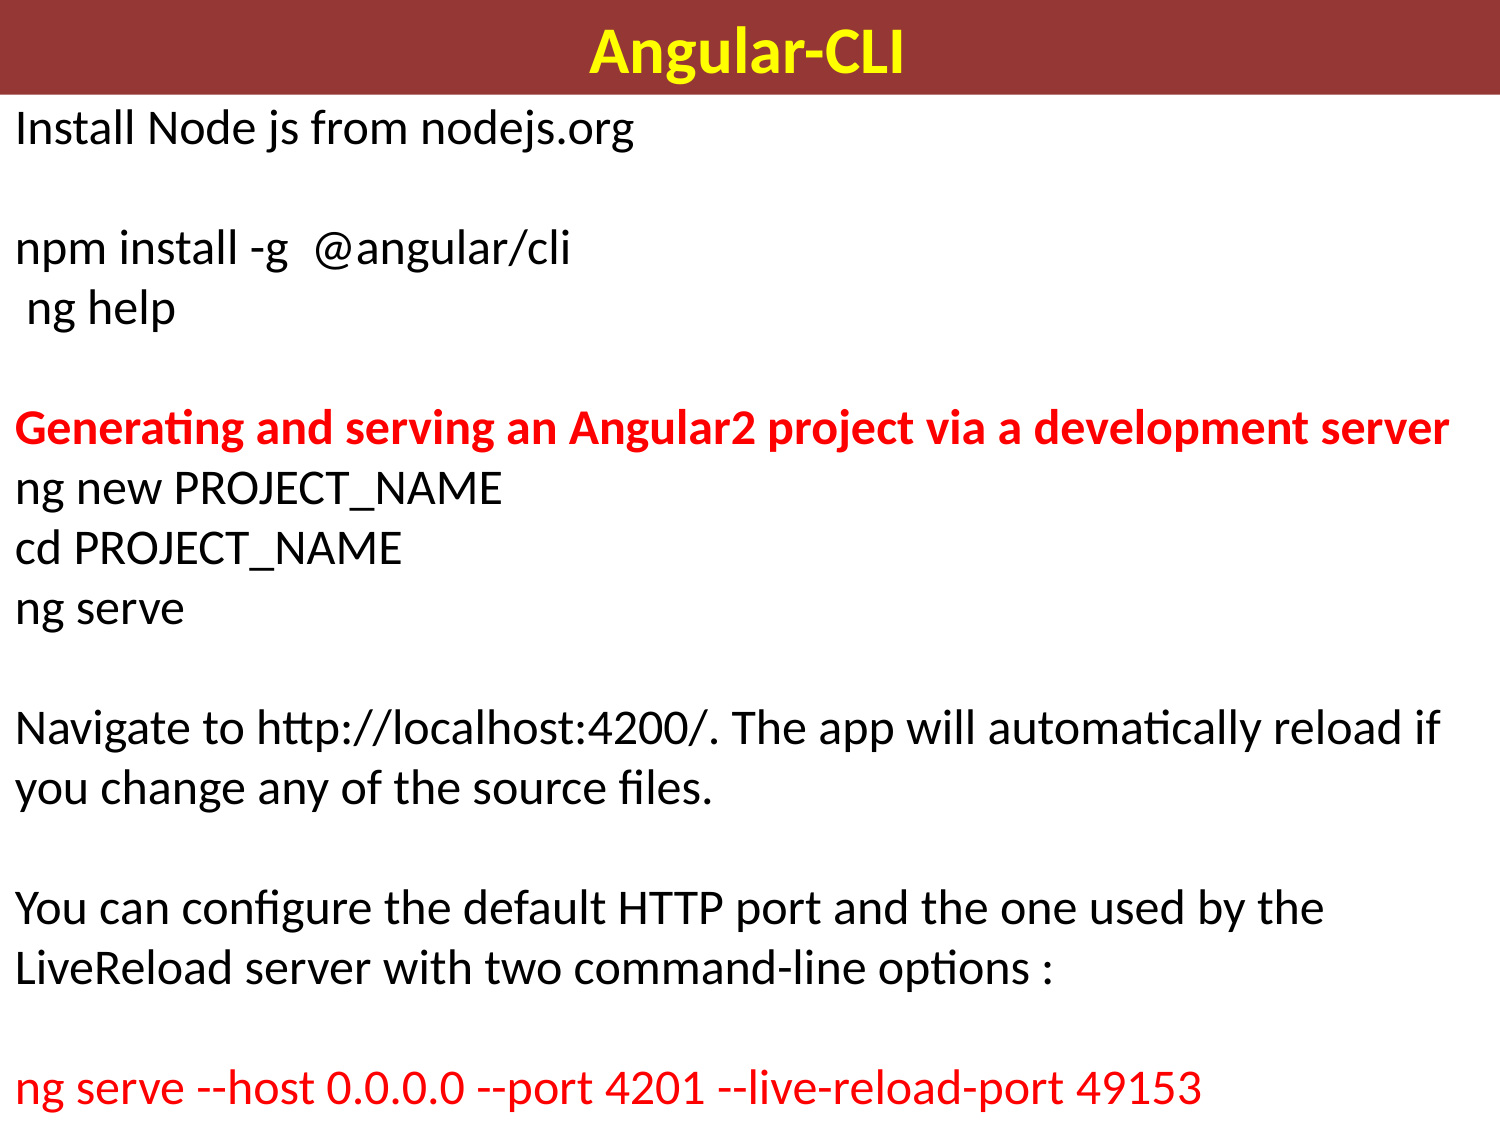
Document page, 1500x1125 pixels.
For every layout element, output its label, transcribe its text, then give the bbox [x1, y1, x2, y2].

text_box Install Node js from nodejs.org npm install -g @angular/cli ng help Generating and serving an Angular2 project via a development server ng new PROJECT_NAME cd PROJECT_NAME ng serve Navigate to http://localhost:4200/. The app will automatically reload if you change any of the source files. You can configure the default HTTP port and the one used by the LiveReload server with two command-line options : ng serve --host 0.0.0.0 --port 4201 --live-reload-port 49153 [0, 87, 1500, 1125]
text_box Angular-CLI [0, 0, 1500, 87]
